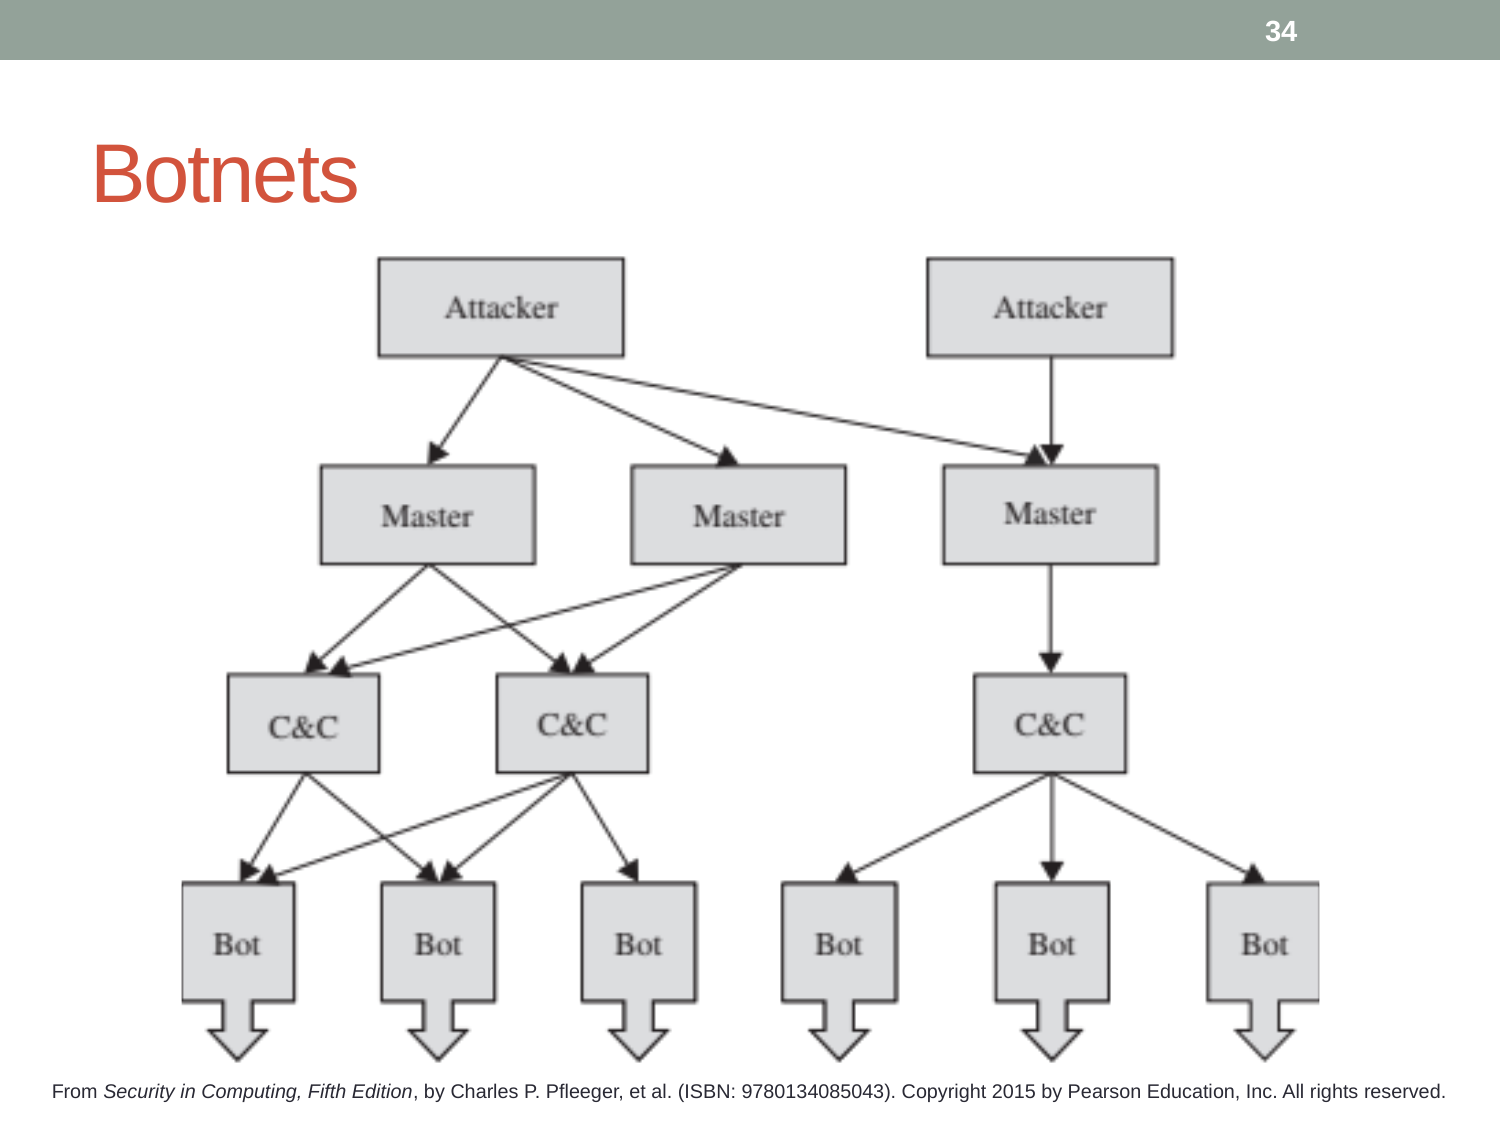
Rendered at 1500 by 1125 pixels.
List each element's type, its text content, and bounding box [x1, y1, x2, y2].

slide_number 34 [1250, 3, 1425, 57]
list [149, 241, 1346, 1125]
footer From Security in Computing, Fifth Edition, by Charles P. Pfleeger, et al. (ISBN: 9780134085043). Copyright 2015 by Pearson Education, Inc. All rights reserved. [0, 1075, 147, 1125]
footer From Security in Computing, Fifth Edition, by Charles P. Pfleeger, et al. (ISBN: 9780134085043). Copyright 2015 by Pearson Education, Inc. All rights reserved. [1354, 1075, 1500, 1125]
title Botnets [75, 87, 1425, 250]
